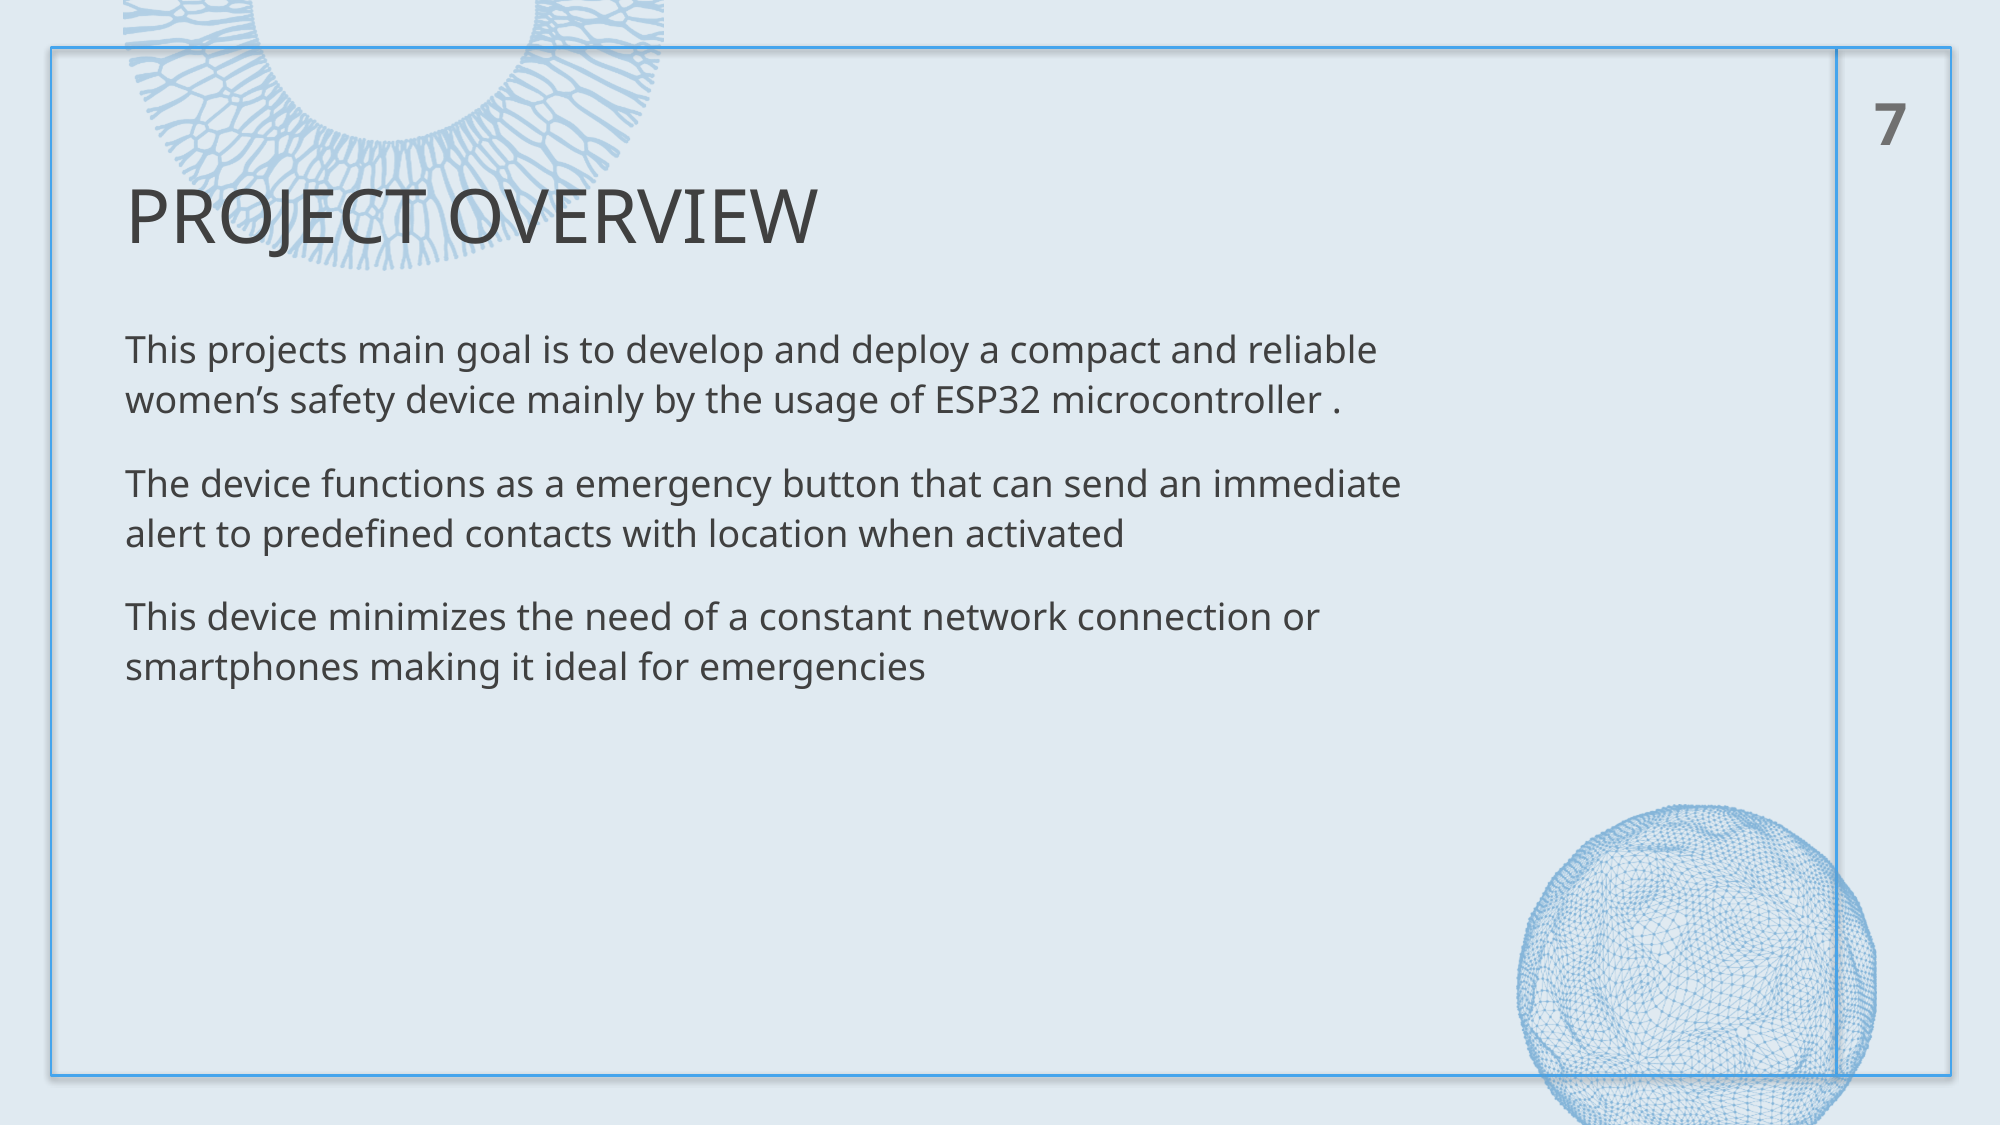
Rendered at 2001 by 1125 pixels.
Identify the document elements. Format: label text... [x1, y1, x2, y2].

title Project overview [110, 140, 1638, 267]
list This projects main goal is to develop and deploy a compact and reliable women’s safety device mainly by the usage of ESP32 microcontroller . The device functions as a emergency button that can send an immediate alert to predefined contacts with location when activated This device minimizes the need of a constant network connection or smartphones making it ideal for emergencies [110, 313, 1469, 1060]
picture [123, 0, 1877, 1125]
slide_number 7 [1822, 48, 1961, 175]
